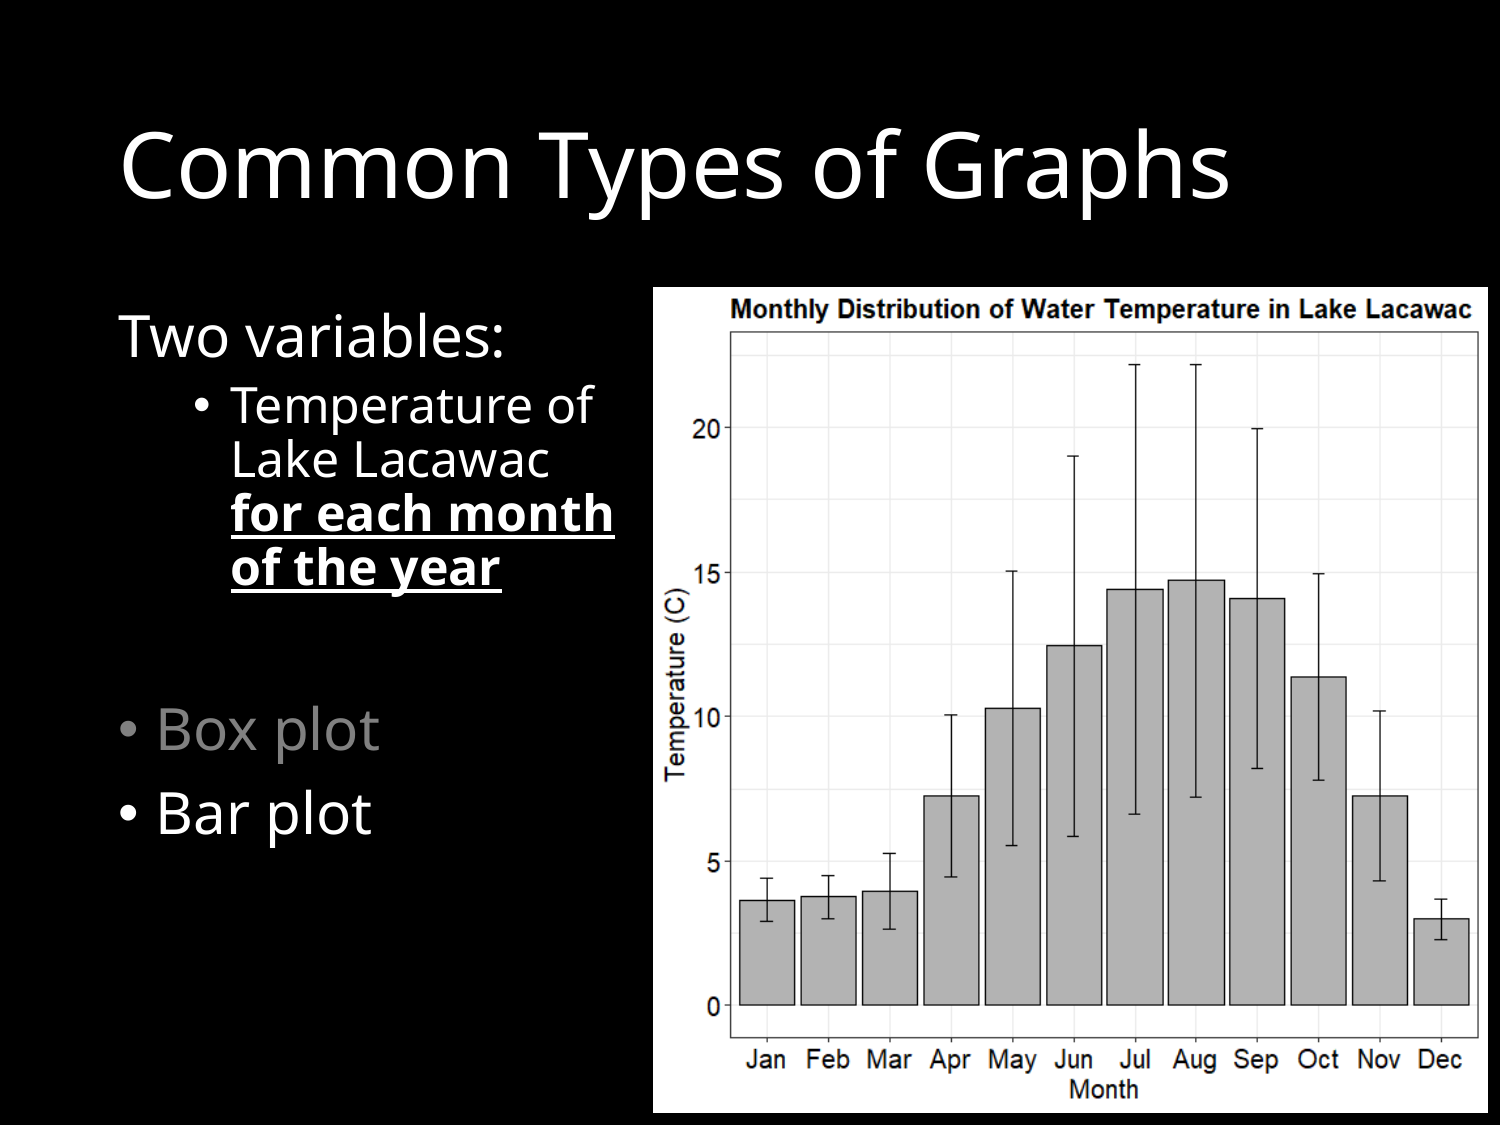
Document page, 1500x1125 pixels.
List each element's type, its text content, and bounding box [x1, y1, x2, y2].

title Common Types of Graphs [103, 59, 1397, 278]
list Two variables: Temperature of Lake Lacawac for each month of the year Box plot Bar plot X-Y scatterplot Line plot [103, 299, 651, 1125]
picture [652, 287, 1488, 1113]
